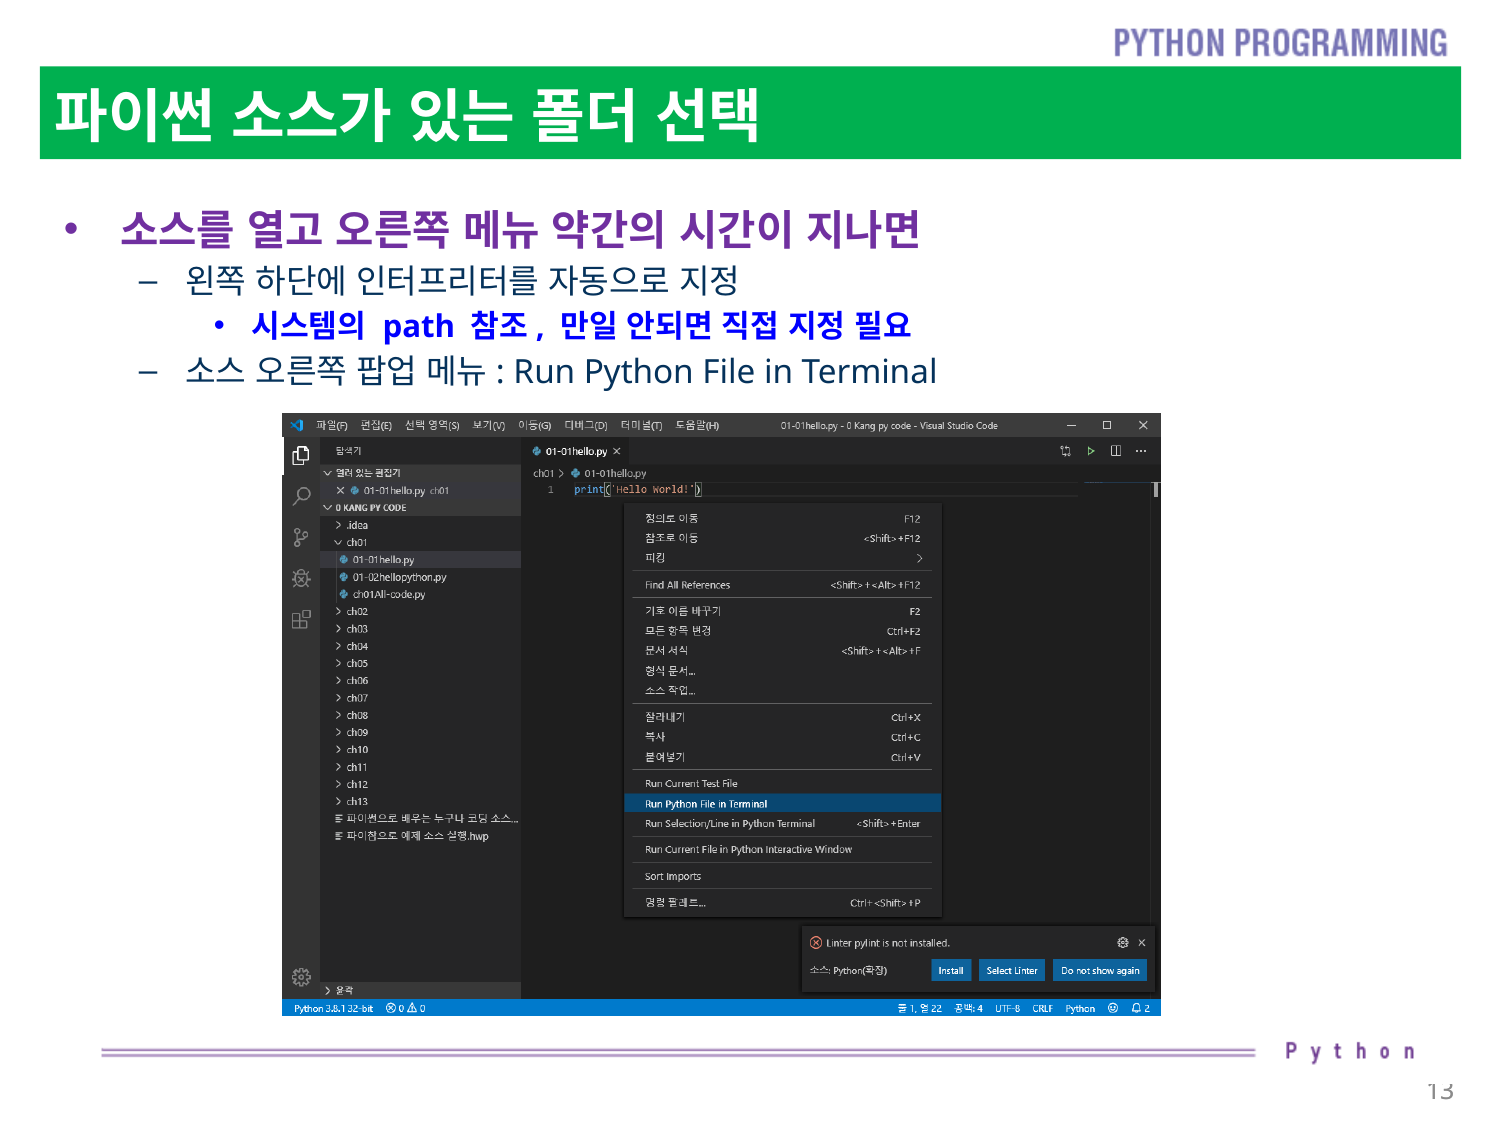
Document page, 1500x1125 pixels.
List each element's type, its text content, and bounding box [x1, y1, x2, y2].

picture [281, 412, 1161, 1016]
slide_number 13 [1119, 1071, 1470, 1112]
picture [18, 1020, 1483, 1084]
list 소스를 열고 오른쪽 메뉴 약간의 시간이 지나면 왼쪽 하단에 인터프리터를 자동으로 지정 시스템의 path 참조, 만일 안되면 직접 지정 필요 소스 오른쪽 팝업 메뉴: Run Python File in Terminal [48, 195, 1461, 1041]
picture [1106, 13, 1462, 66]
title 파이썬 소스가 있는 폴더 선택 [39, 76, 1444, 152]
